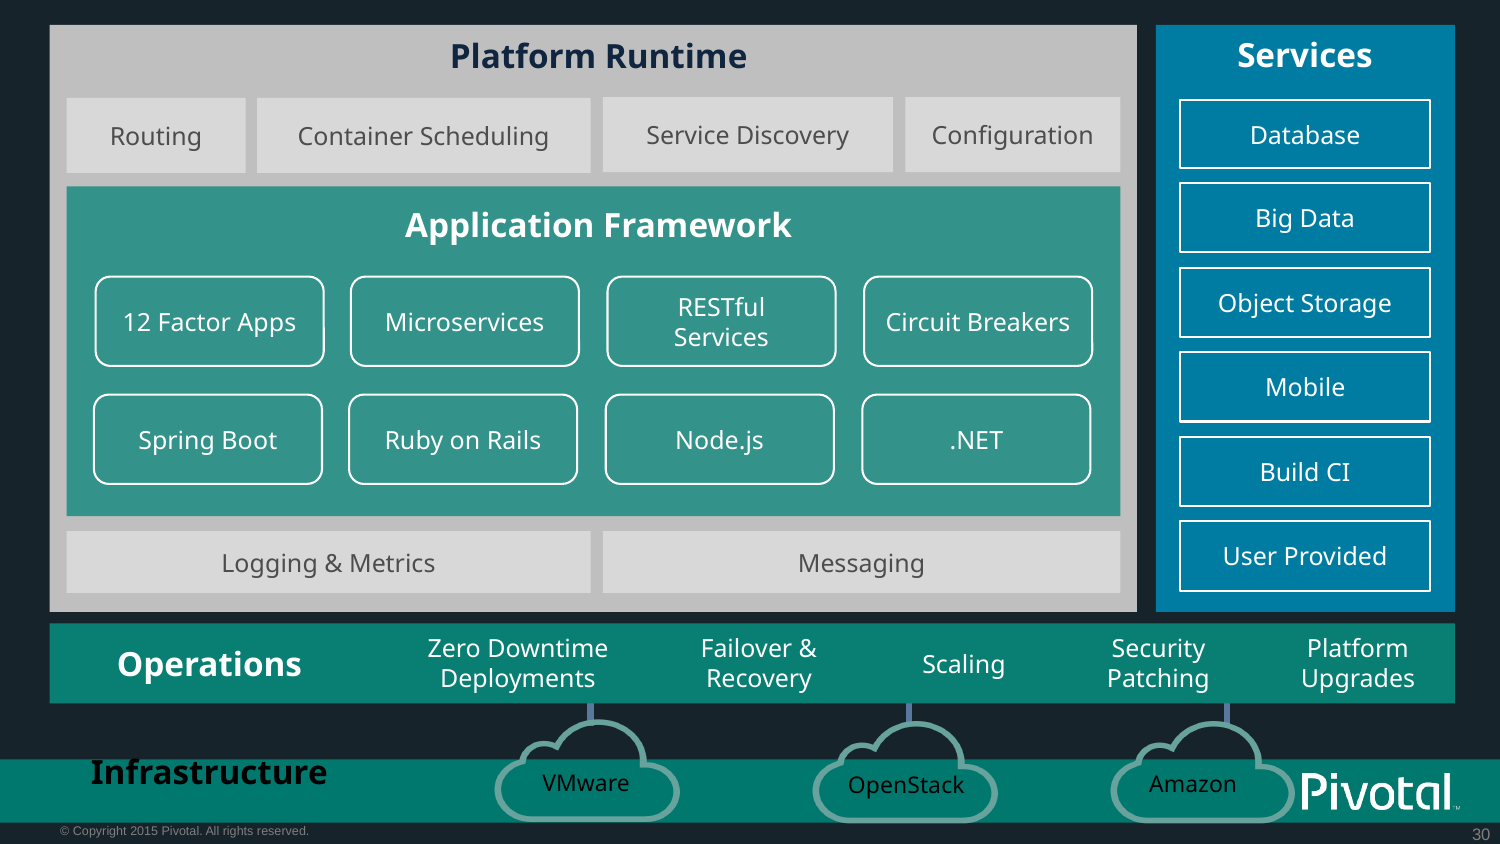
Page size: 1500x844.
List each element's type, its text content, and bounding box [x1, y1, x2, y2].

text_box [66, 186, 1121, 517]
text_box Object Storage [1179, 267, 1431, 337]
text_box Build CI [1179, 436, 1431, 506]
picture [809, 710, 1003, 831]
text_box Infrastructure [72, 743, 347, 800]
text_box RESTful Services [607, 276, 836, 366]
text_box OpenStack [1007, 762, 1013, 806]
text_box Circuit Breakers [864, 276, 1093, 366]
text_box Configuration [905, 97, 1121, 173]
text_box OpenStack [799, 762, 804, 806]
text_box Application Framework [335, 196, 863, 253]
picture [1302, 773, 1460, 810]
text_box Container Scheduling [257, 97, 591, 173]
text_box Routing [66, 97, 246, 173]
text_box Operations [88, 635, 331, 692]
picture [490, 709, 685, 830]
text_box Big Data [1179, 183, 1431, 253]
text_box [1155, 24, 1455, 612]
text_box Scaling [879, 640, 1049, 687]
text_box Services [1179, 26, 1431, 82]
text_box User Provided [1179, 521, 1431, 591]
text_box 12 Factor Apps [95, 276, 324, 366]
picture [1106, 710, 1301, 831]
text_box Database [1179, 100, 1431, 168]
text_box Microservices [350, 276, 579, 366]
text_box Zero Downtime Deployments [405, 625, 632, 702]
text_box Platform Upgrades [1271, 625, 1445, 702]
text_box .NET [862, 394, 1091, 484]
text_box Ruby on Rails [349, 394, 578, 484]
text_box Failover & Recovery [663, 625, 855, 702]
text_box [49, 623, 1455, 704]
text_box Logging & Metrics [66, 531, 591, 593]
text_box Security Patching [1072, 625, 1245, 702]
text_box Mobile [1179, 352, 1431, 422]
text_box [49, 24, 1137, 612]
text_box Node.js [605, 394, 834, 484]
text_box Messaging [602, 531, 1121, 593]
text_box Service Discovery [602, 97, 893, 173]
text_box Spring Boot [93, 394, 323, 484]
text_box Platform Runtime [387, 28, 810, 84]
